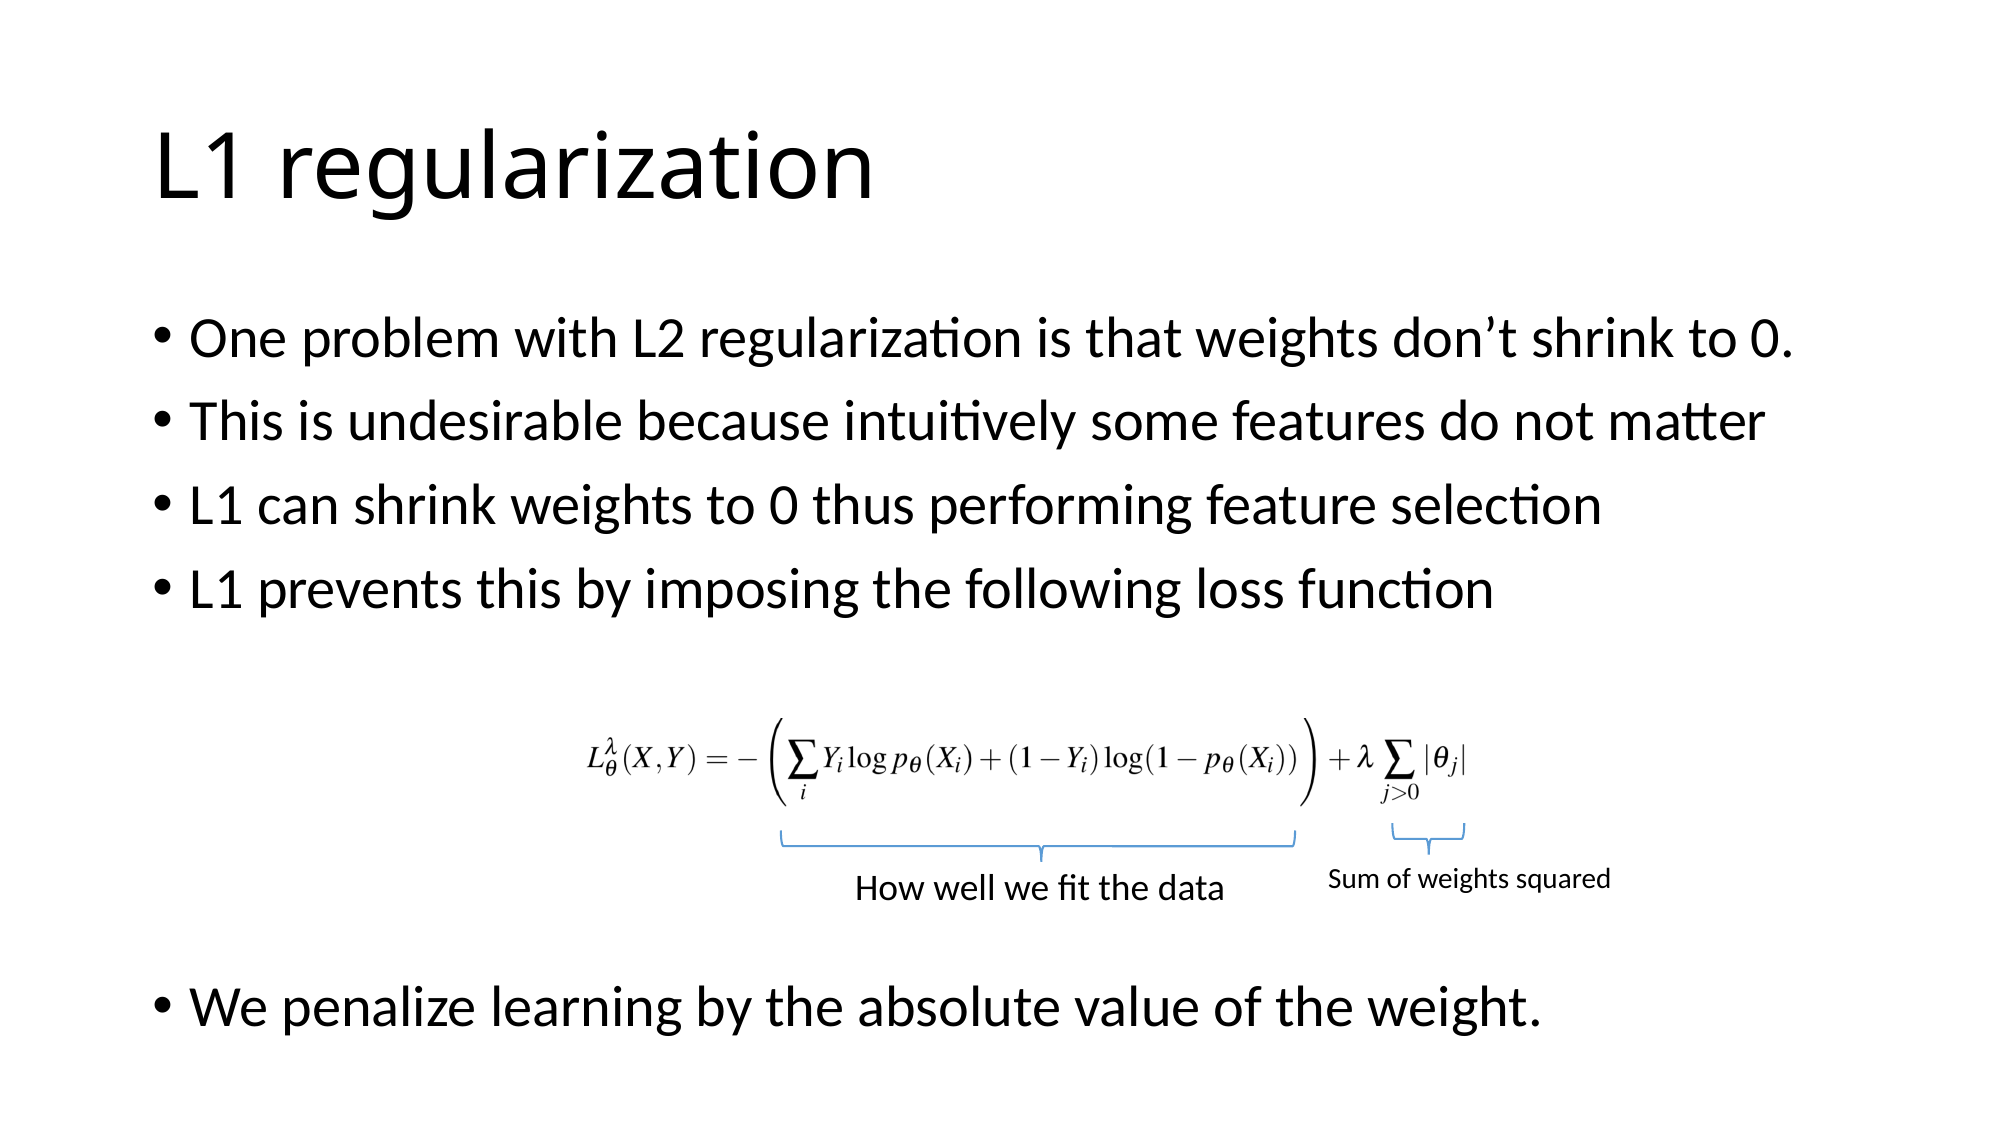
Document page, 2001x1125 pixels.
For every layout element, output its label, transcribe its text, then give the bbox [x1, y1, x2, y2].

text_box How well we fit the data [840, 855, 1241, 916]
list One problem with L2 regularization is that weights don’t shrink to 0. This is undesirable because intuitively some features do not matter L1 can shrink weights to 0 thus performing feature selection L1 prevents this by imposing the following loss function We penalize learning by the absolute value of the weight. [137, 299, 1863, 1118]
text_box [780, 830, 1296, 855]
picture [585, 718, 1470, 819]
title L1 regularization [137, 59, 1863, 278]
text_box Sum of weights squared [1313, 851, 1627, 902]
text_box [1391, 823, 1465, 851]
